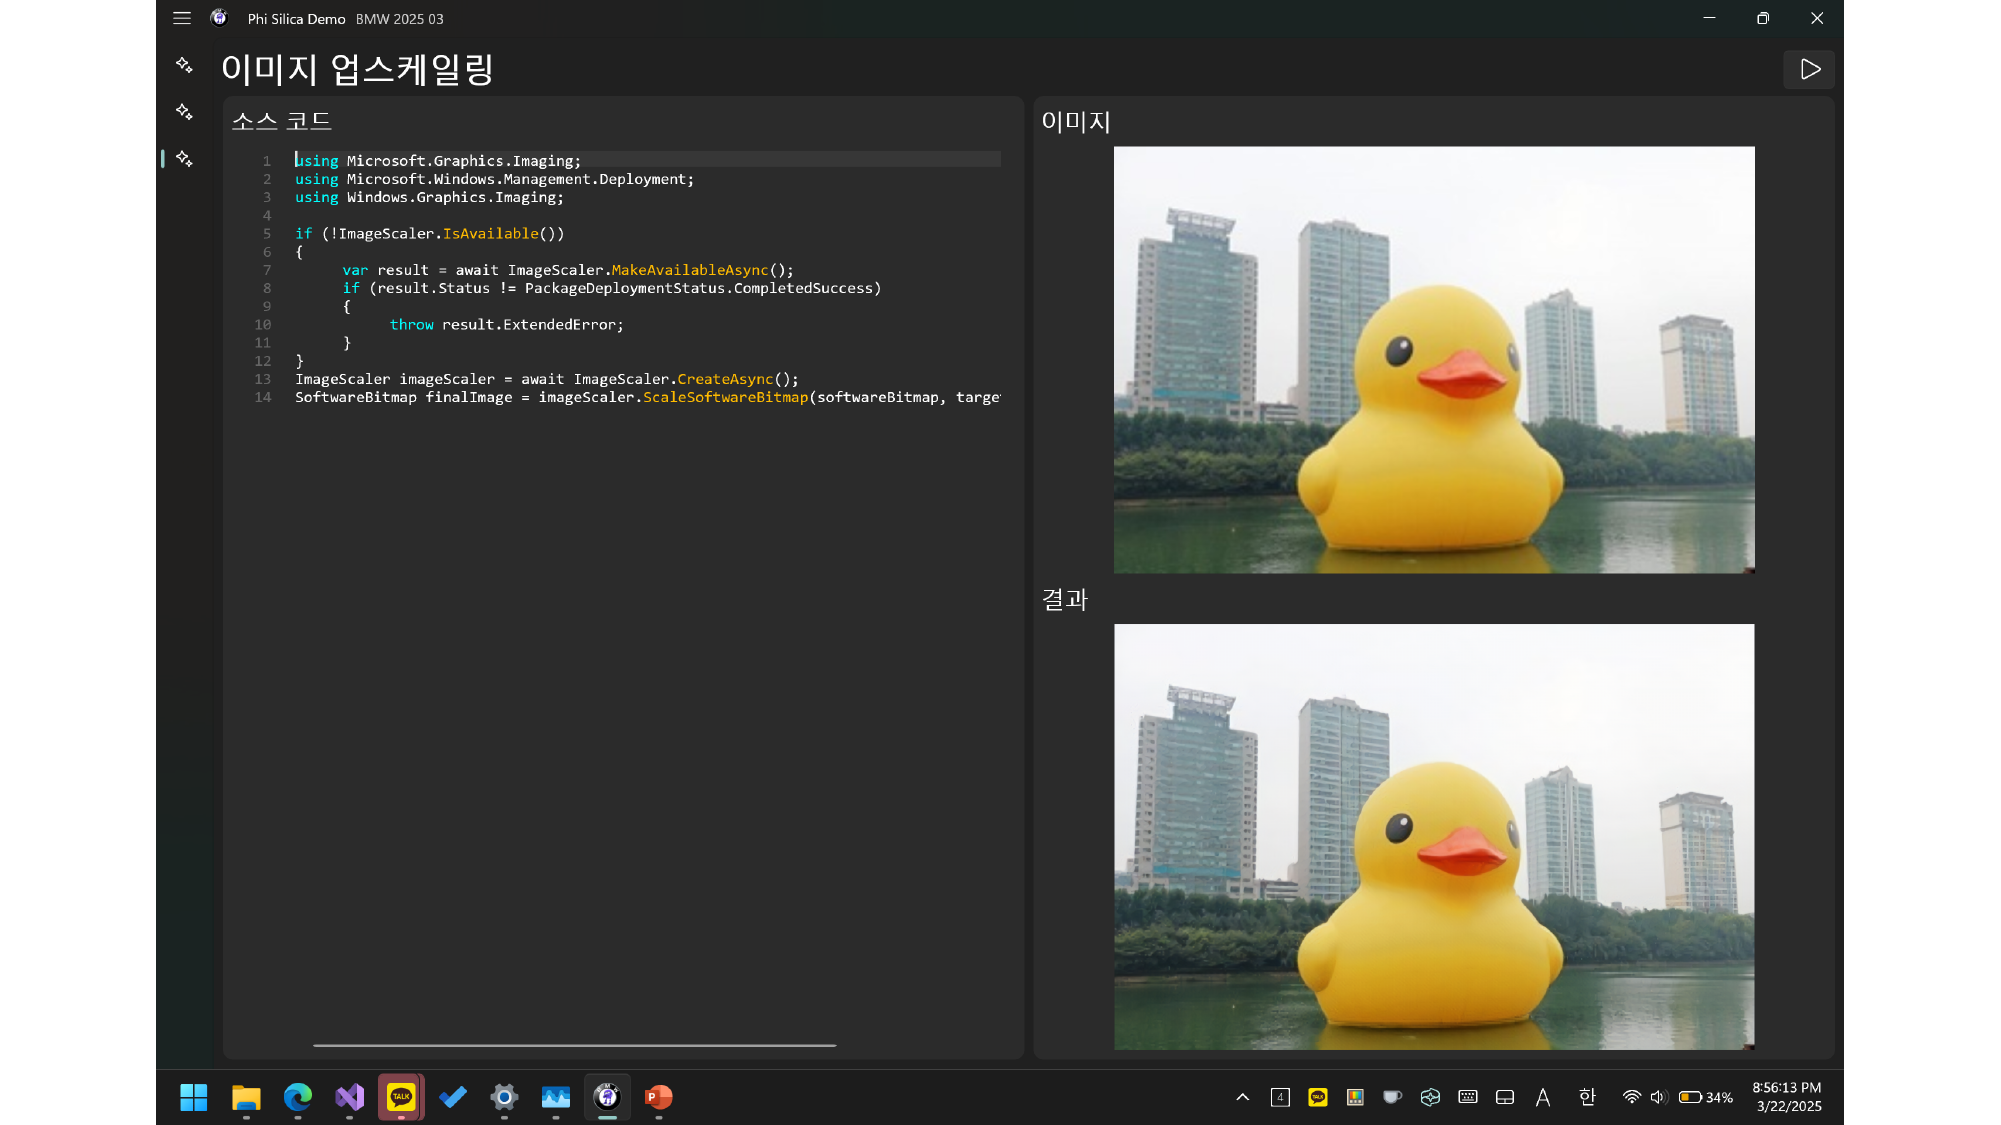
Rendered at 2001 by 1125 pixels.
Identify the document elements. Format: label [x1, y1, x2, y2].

picture [155, 0, 1845, 1125]
